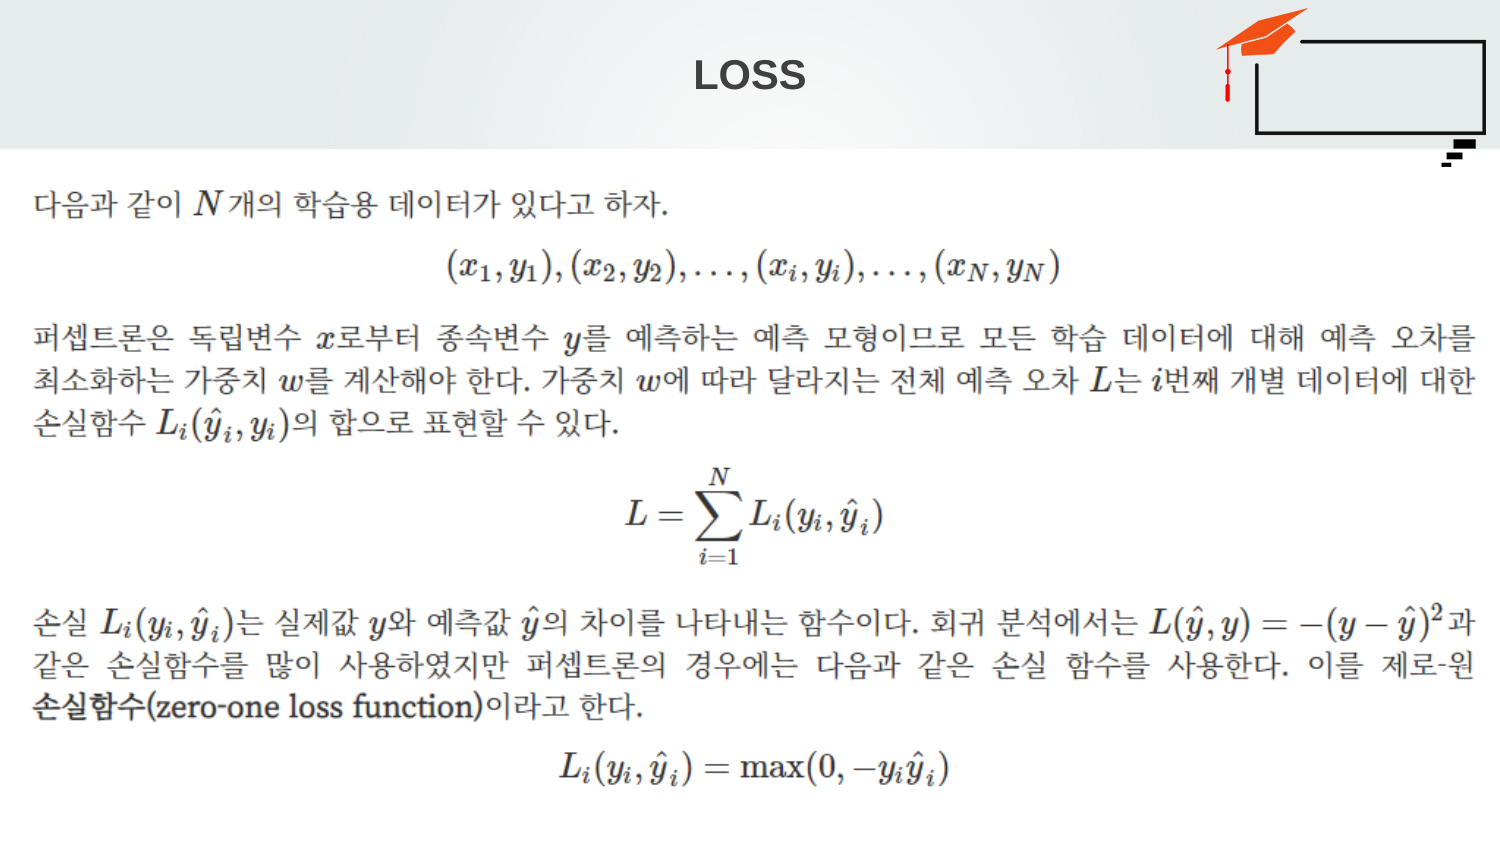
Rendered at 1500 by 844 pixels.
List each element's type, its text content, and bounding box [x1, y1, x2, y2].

picture [0, 146, 1500, 844]
title LOSS [0, 0, 1500, 146]
